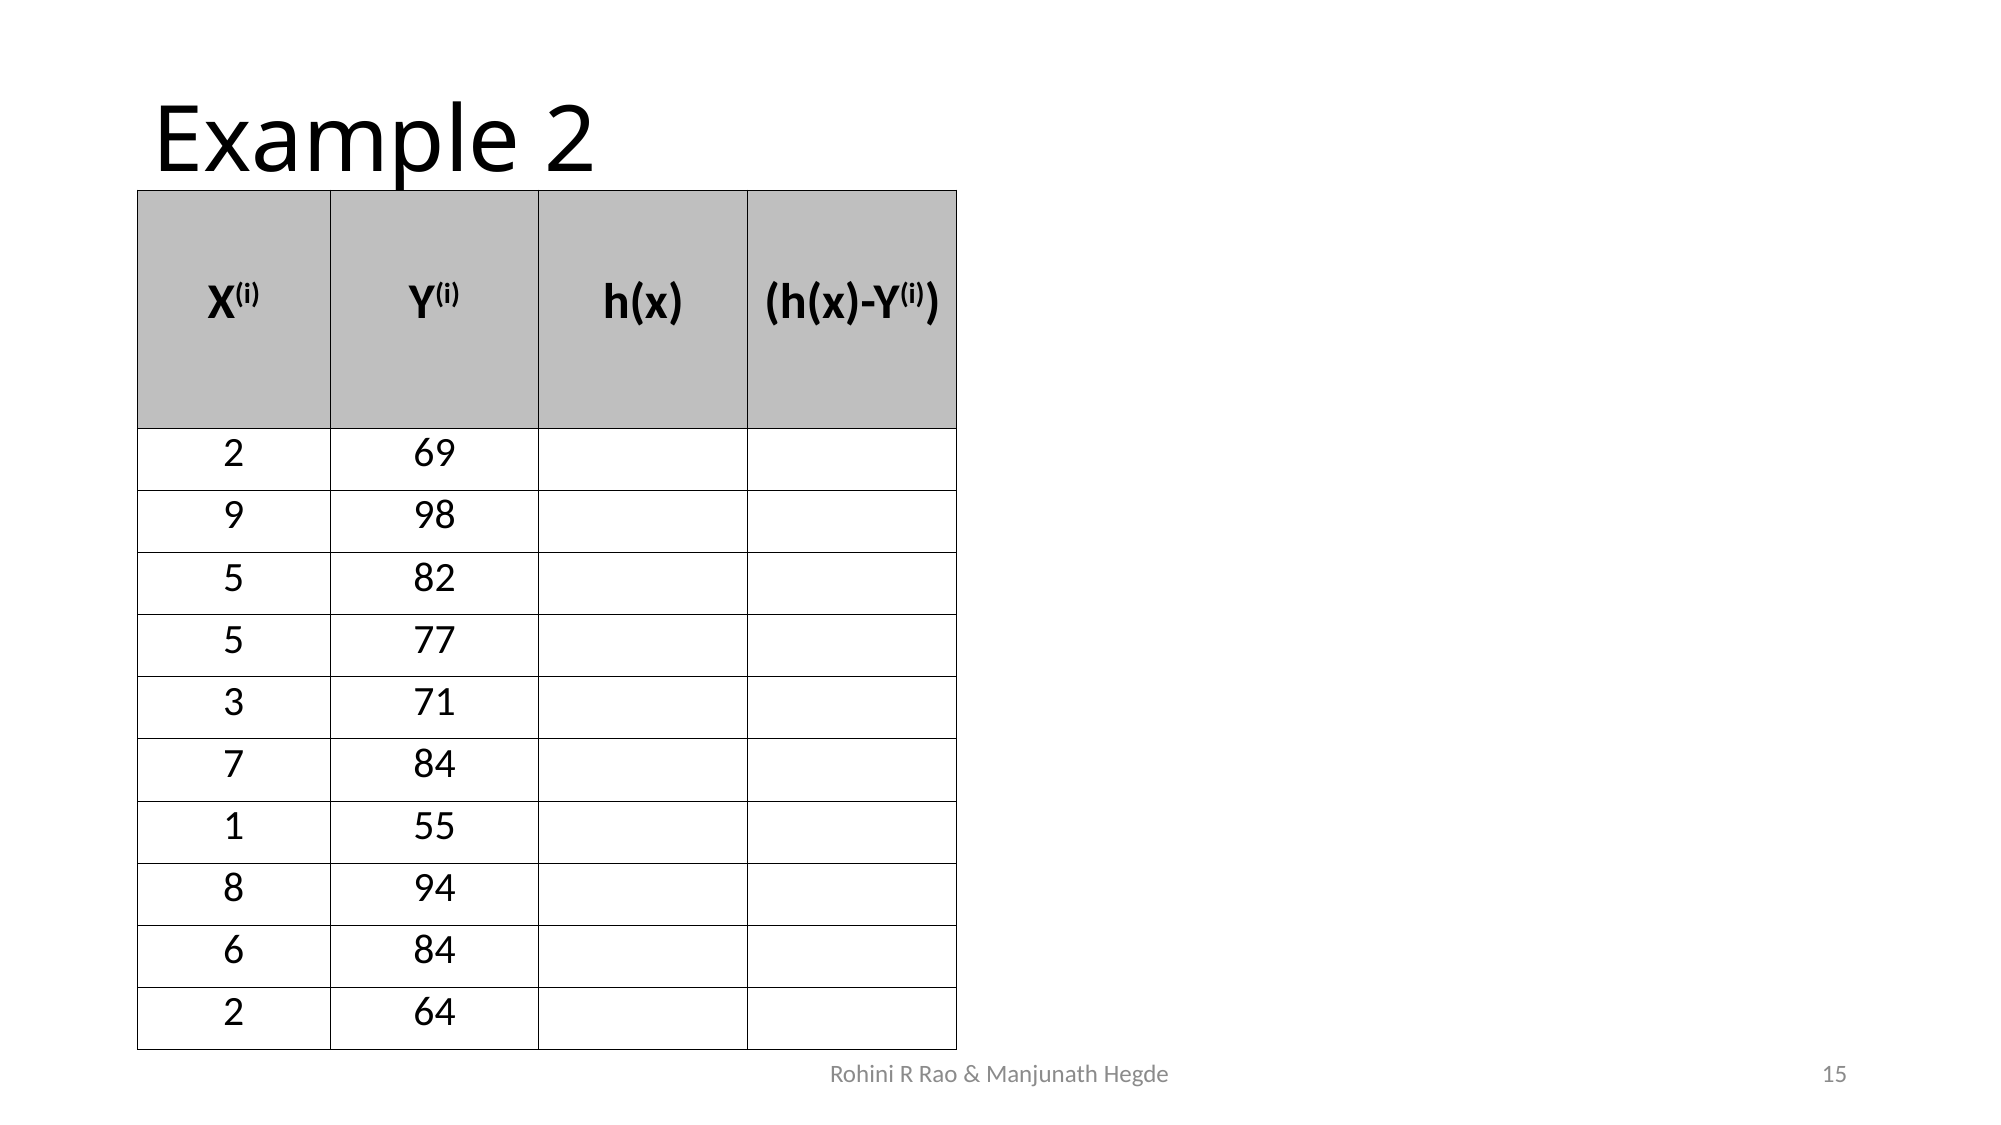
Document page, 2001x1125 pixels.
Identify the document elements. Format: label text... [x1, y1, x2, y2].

table_cell 82 [331, 553, 538, 614]
table_cell 94 [331, 864, 538, 925]
table_cell [748, 739, 956, 801]
table_cell [748, 802, 956, 863]
table_cell 1 [138, 802, 330, 863]
table_cell 64 [331, 988, 538, 1049]
table_cell 77 [331, 615, 538, 676]
table_cell [539, 429, 747, 490]
footer Rohini R Rao & Manjunath Hegde [662, 1042, 1338, 1103]
table_cell [539, 615, 747, 676]
table_cell [539, 988, 747, 1049]
title Example 2 [137, 32, 1863, 251]
table_cell [748, 429, 956, 490]
table_cell [539, 677, 747, 738]
table_cell 84 [331, 926, 538, 987]
table_cell 2 [138, 429, 330, 490]
table_cell 5 [138, 553, 330, 614]
table_cell [539, 864, 747, 925]
table_cell [539, 491, 747, 552]
table_cell 69 [331, 429, 538, 490]
table_cell 7 [138, 739, 330, 801]
table_cell 55 [331, 802, 538, 863]
table_cell 84 [331, 739, 538, 801]
table_header X(i) [138, 191, 330, 428]
table_cell [748, 491, 956, 552]
table_cell [748, 988, 956, 1042]
table_header Y(i) [331, 191, 538, 428]
table_cell 5 [138, 615, 330, 676]
table_header (h(x)-Y(i)) [748, 191, 956, 428]
table_cell 8 [138, 864, 330, 925]
slide_number 15 [1412, 1042, 1863, 1103]
table_cell [748, 553, 956, 614]
table_header h(x) [539, 191, 747, 428]
table_cell [748, 615, 956, 676]
table_cell 6 [138, 926, 330, 987]
table_cell [539, 802, 747, 863]
table_cell [539, 553, 747, 614]
table_cell [539, 926, 747, 987]
table_cell [539, 739, 747, 801]
table_cell [748, 677, 956, 738]
table_cell [748, 864, 956, 925]
table_cell 2 [138, 988, 330, 1049]
table_cell 9 [138, 491, 330, 552]
table_cell [748, 926, 956, 987]
table_cell 98 [331, 491, 538, 552]
table_cell 3 [138, 677, 330, 738]
table_cell 71 [331, 677, 538, 738]
